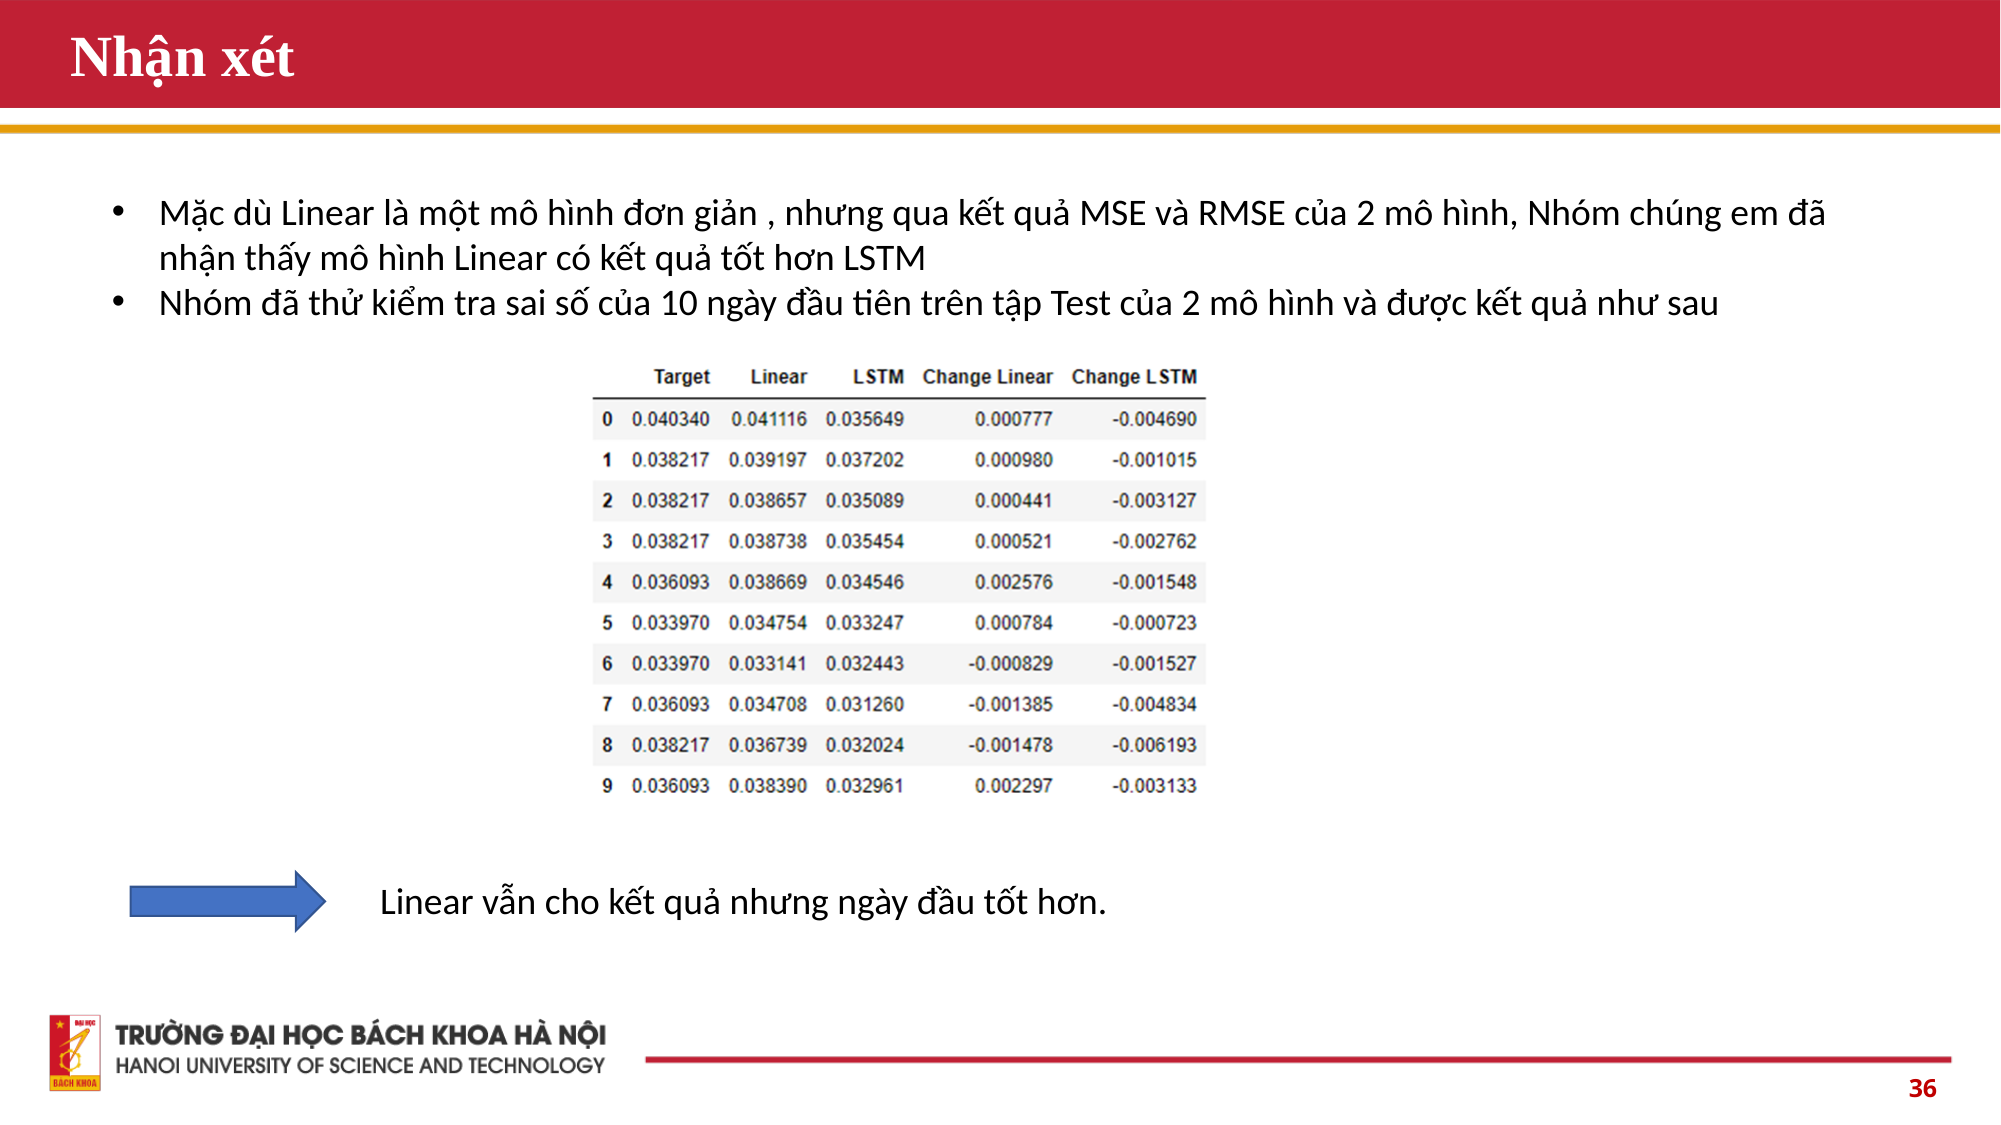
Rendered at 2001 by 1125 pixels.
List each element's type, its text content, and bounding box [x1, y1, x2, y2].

text_box Linear vẫn cho kết quả nhưng ngày đầu tốt hơn. [365, 869, 1366, 930]
picture [0, 0, 2001, 1125]
text_box [129, 869, 327, 934]
slide_number 36 [1502, 1065, 1953, 1125]
text_box Mặc dù Linear là một mô hình đơn giản , nhưng qua kết quả MSE và RMSE của 2 mô hình, Nhóm chúng em đã nhận thấy mô hình Linear có kết quả tốt hơn LSTM Nhóm đã thử kiểm tra sai số của 10 ngày đầu tiên trên tập Test của 2 mô hình và được kết quả như sau [97, 180, 1923, 331]
title Nhận xét [55, 18, 1945, 90]
